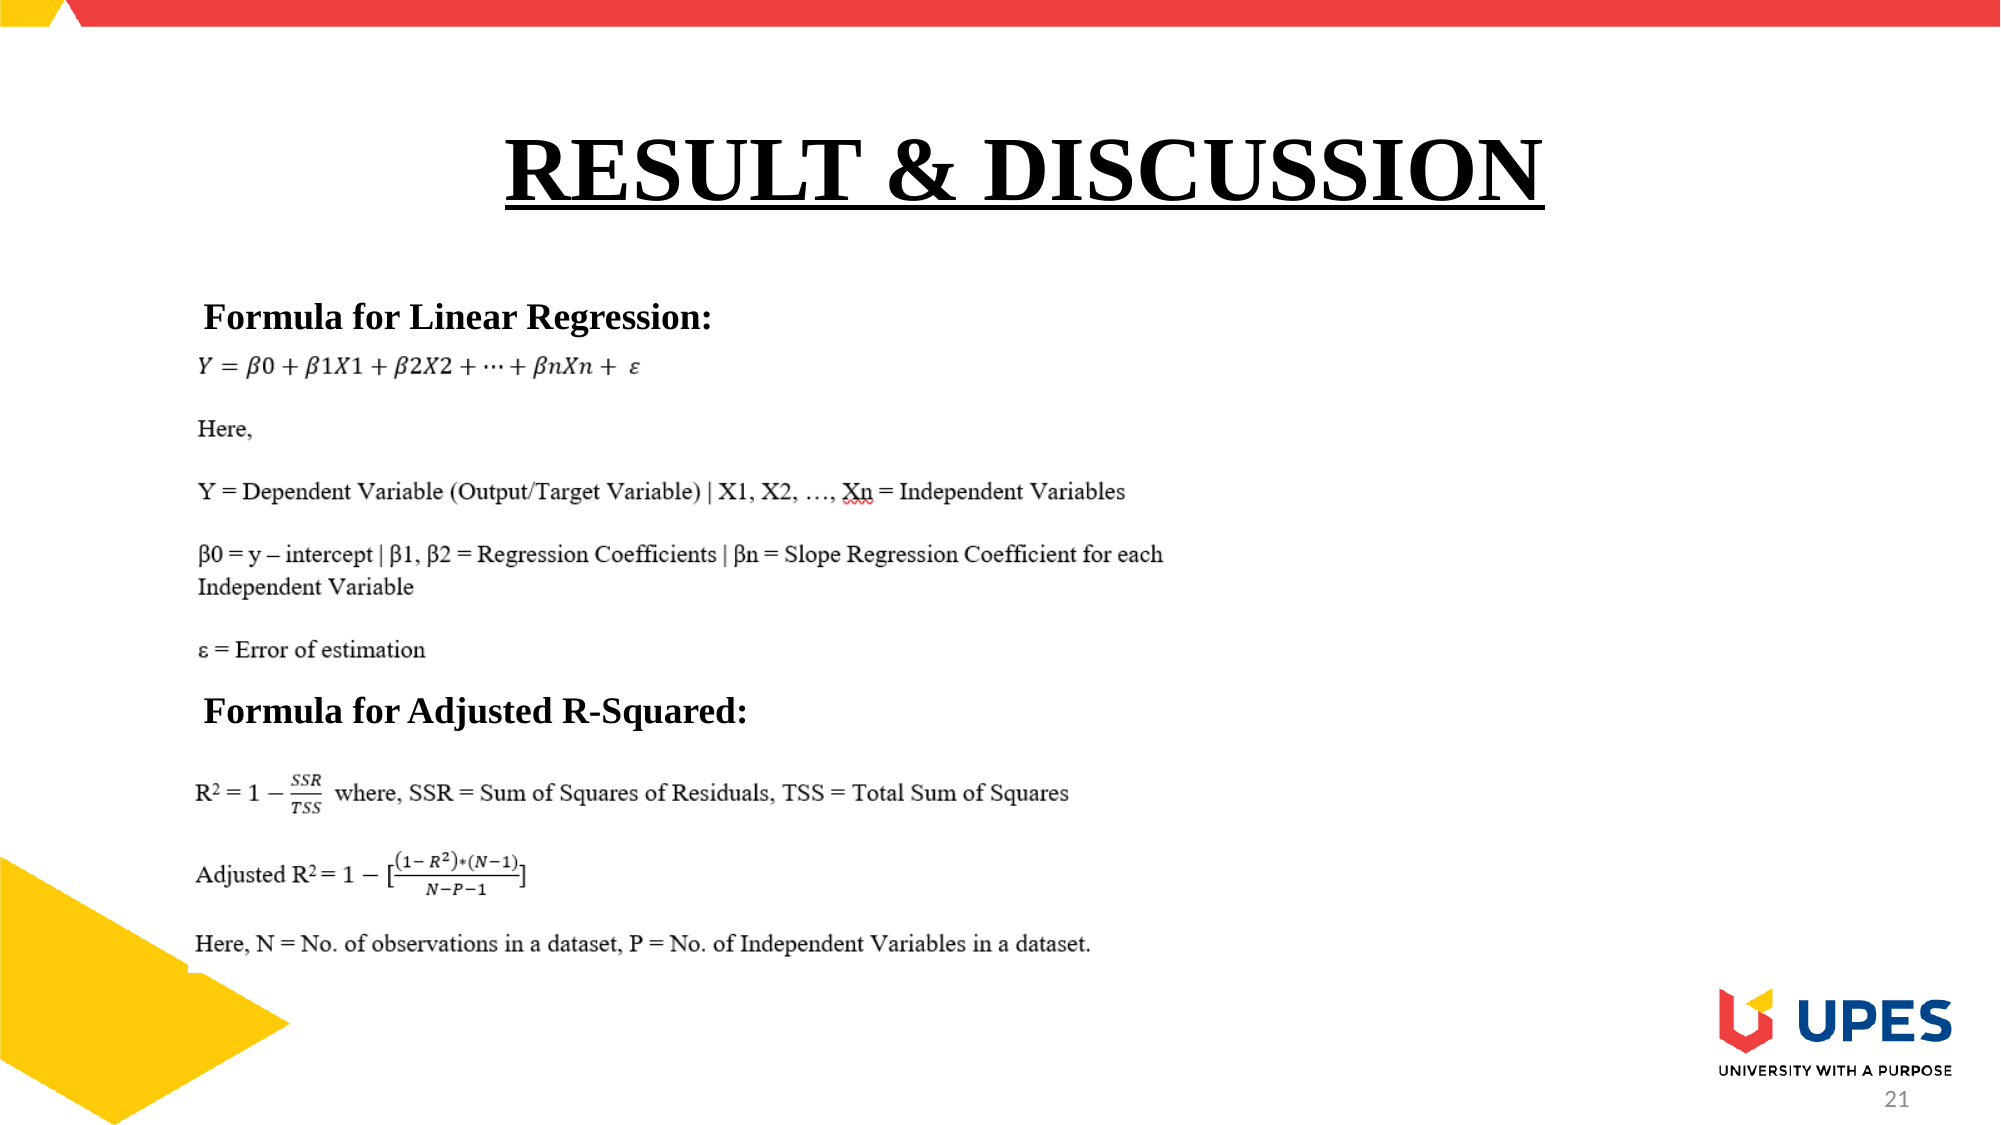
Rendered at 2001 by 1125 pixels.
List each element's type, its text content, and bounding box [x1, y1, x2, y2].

text_box Formula for Adjusted R-Squared: [188, 678, 1239, 739]
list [188, 340, 1166, 679]
text_box Formula for Linear Regression: [188, 284, 1239, 345]
picture [0, 0, 2001, 1125]
title RESULT & DISCUSSION [125, 70, 1925, 258]
